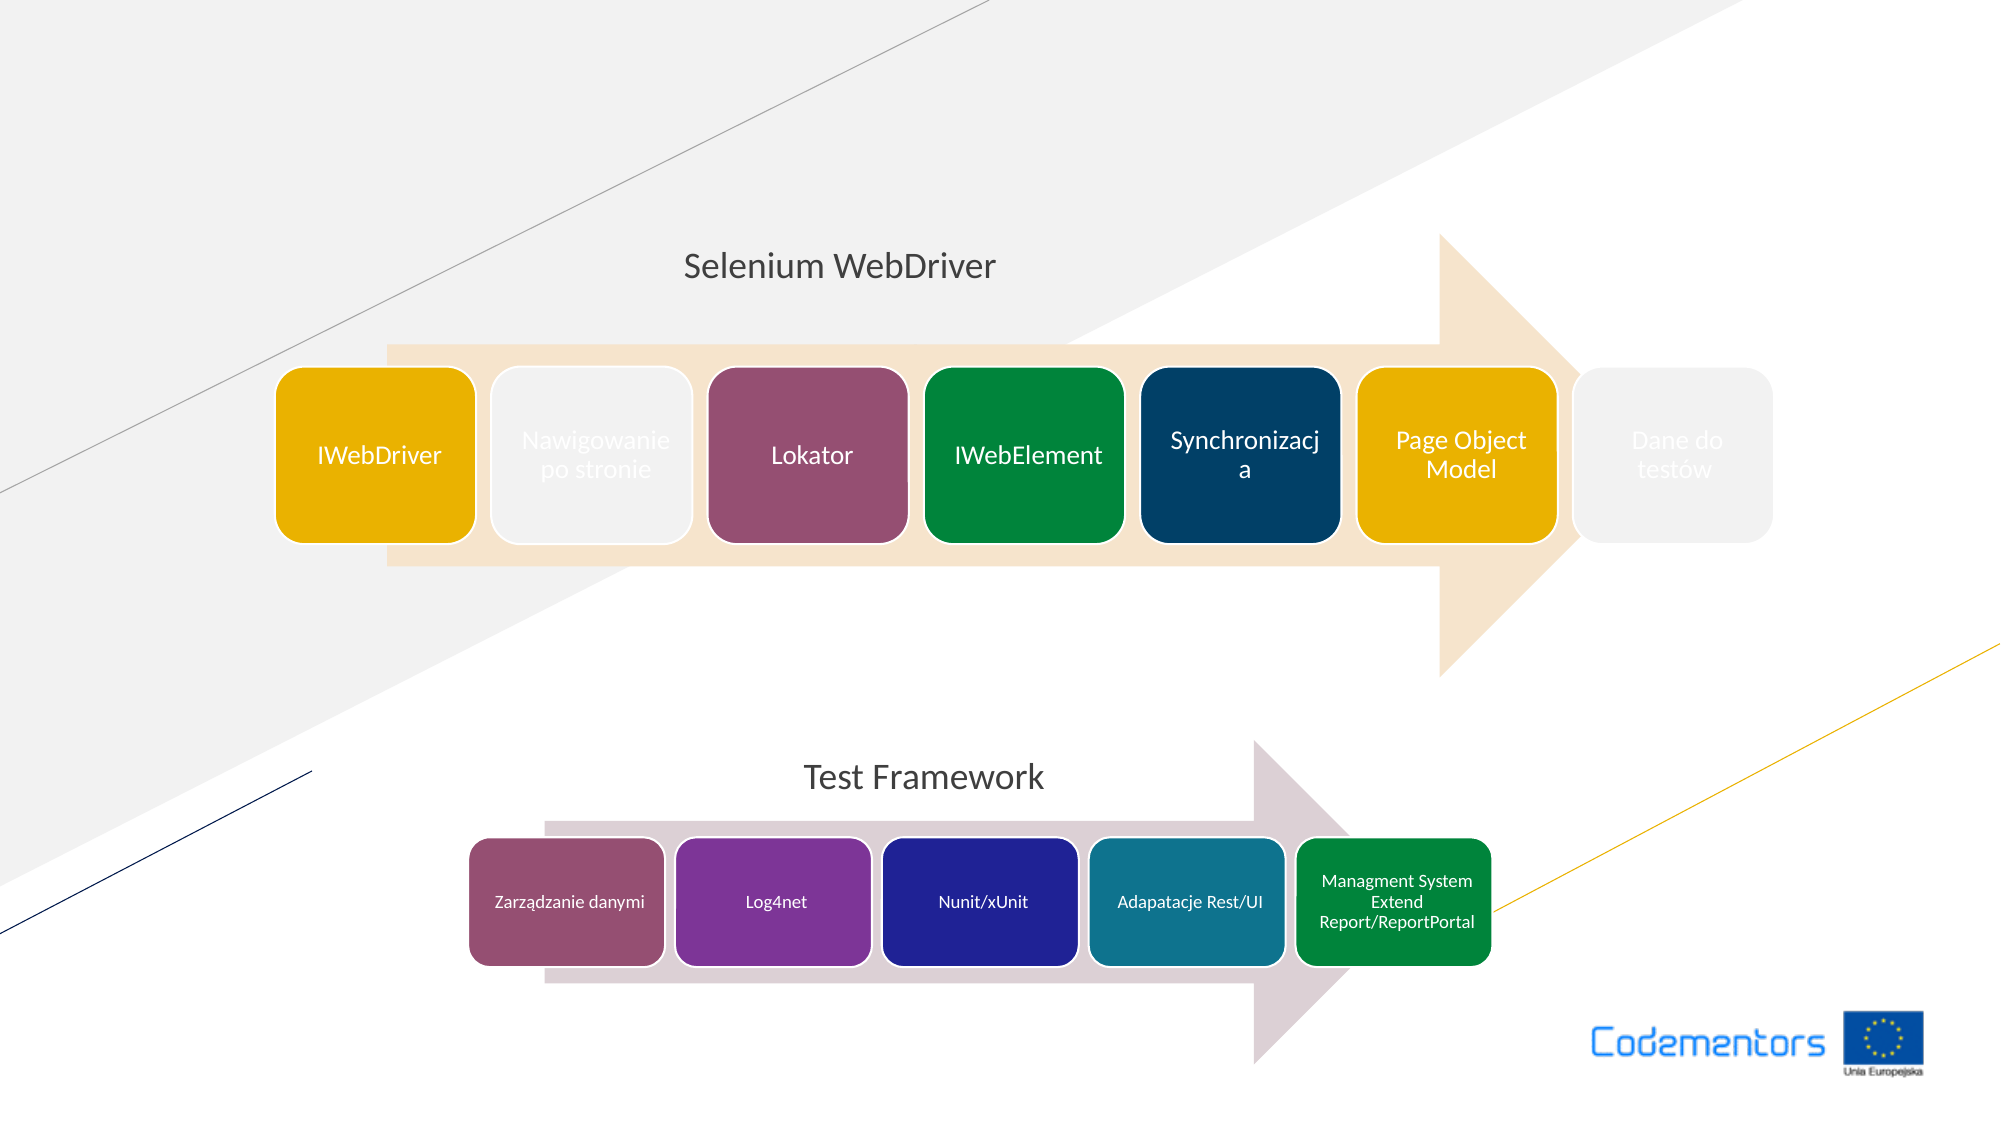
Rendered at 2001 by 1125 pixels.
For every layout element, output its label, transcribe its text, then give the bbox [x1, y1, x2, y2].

text_box Test Framework [144, 326, 274, 387]
picture [1591, 994, 1941, 1095]
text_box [274, 233, 1775, 678]
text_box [467, 739, 1493, 1065]
